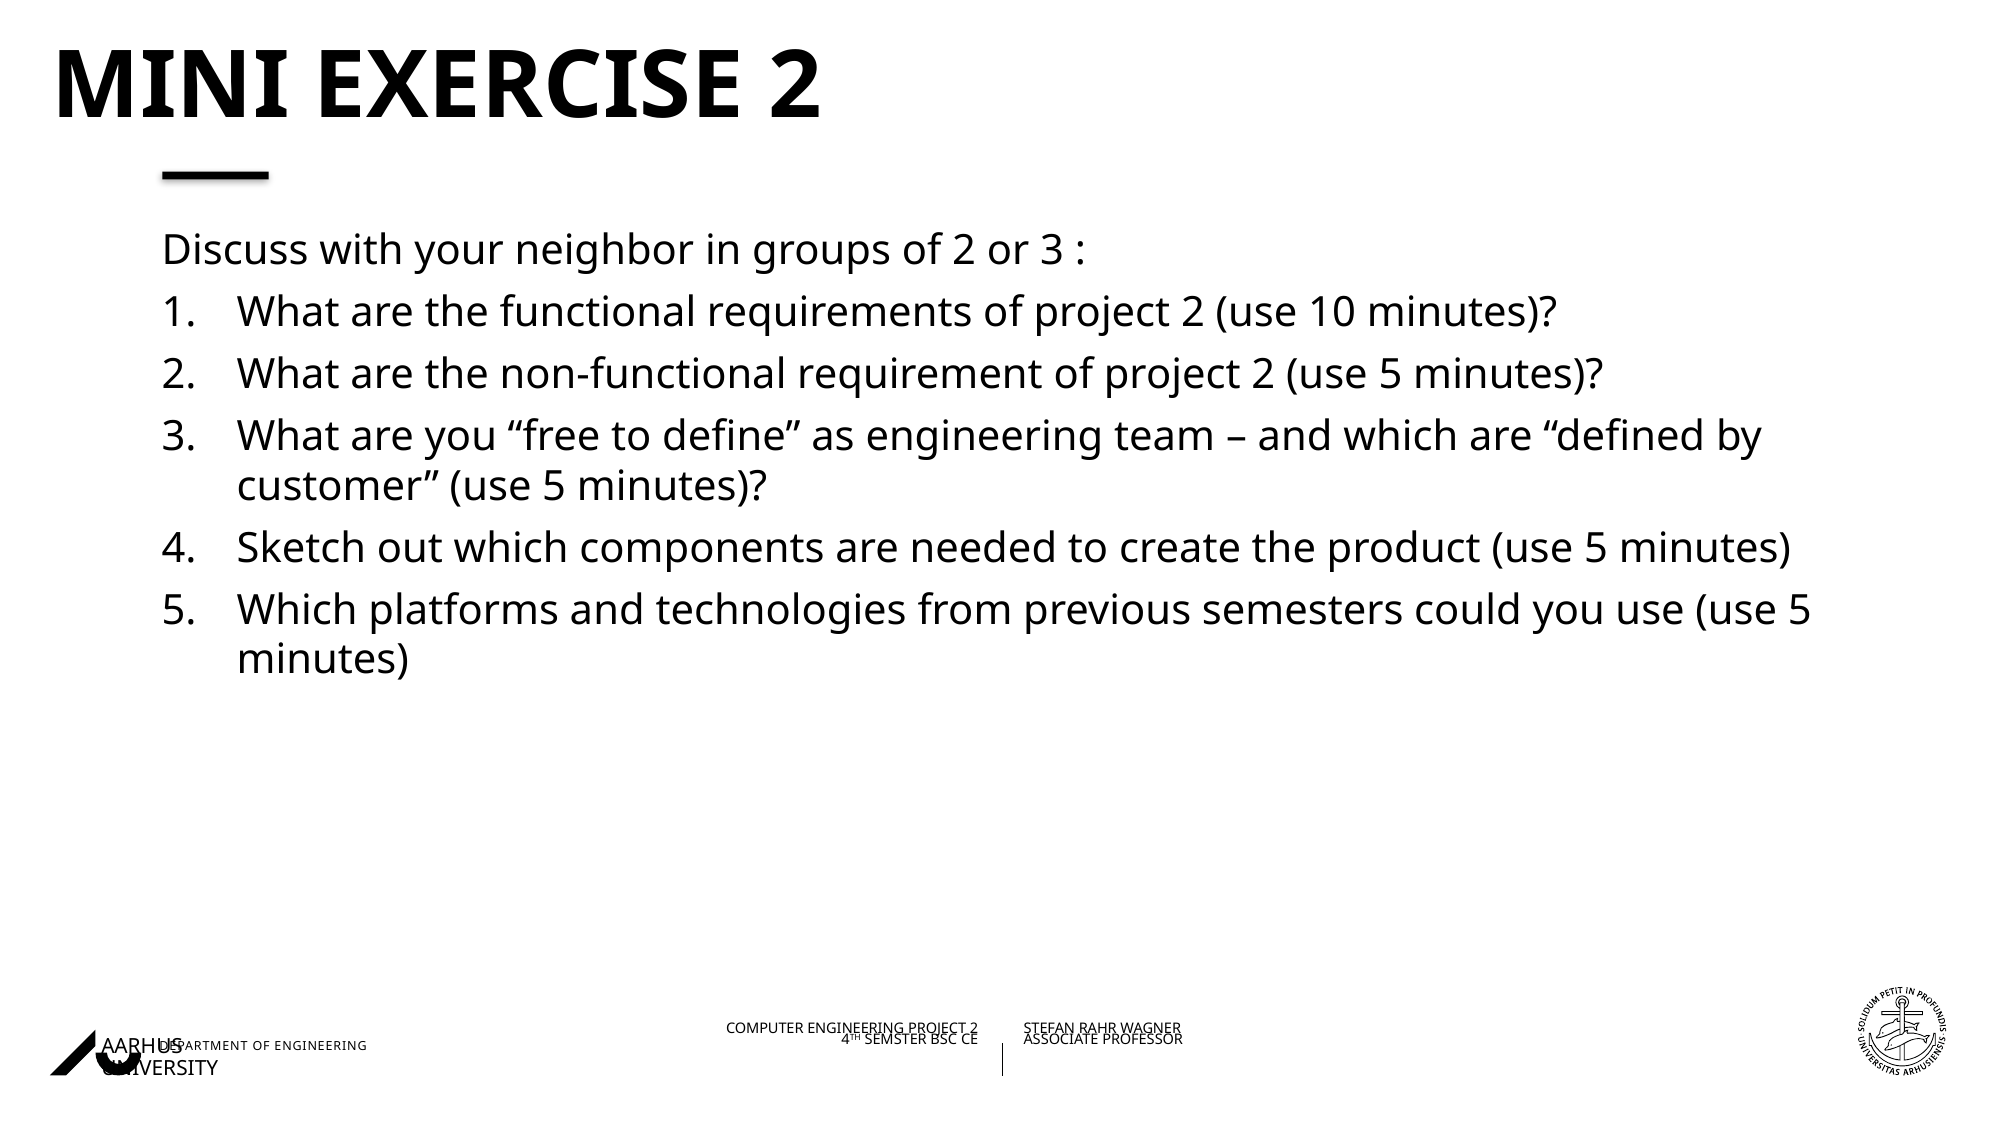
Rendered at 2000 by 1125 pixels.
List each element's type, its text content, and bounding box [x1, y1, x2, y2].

list Discuss with your neighbor in groups of 2 or 3 : What are the functional requirements of project 2 (use 10 minutes)? What are the non-functional requirement of project 2 (use 5 minutes)? What are you “free to define” as engineering team – and which are “defined by customer” (use 5 minutes)? Sketch out which components are needed to create the product (use 5 minutes) Which platforms and technologies from previous semesters could you use (use 5 minutes) [161, 224, 1839, 968]
title Mini exercise 2 [51, 37, 1948, 162]
